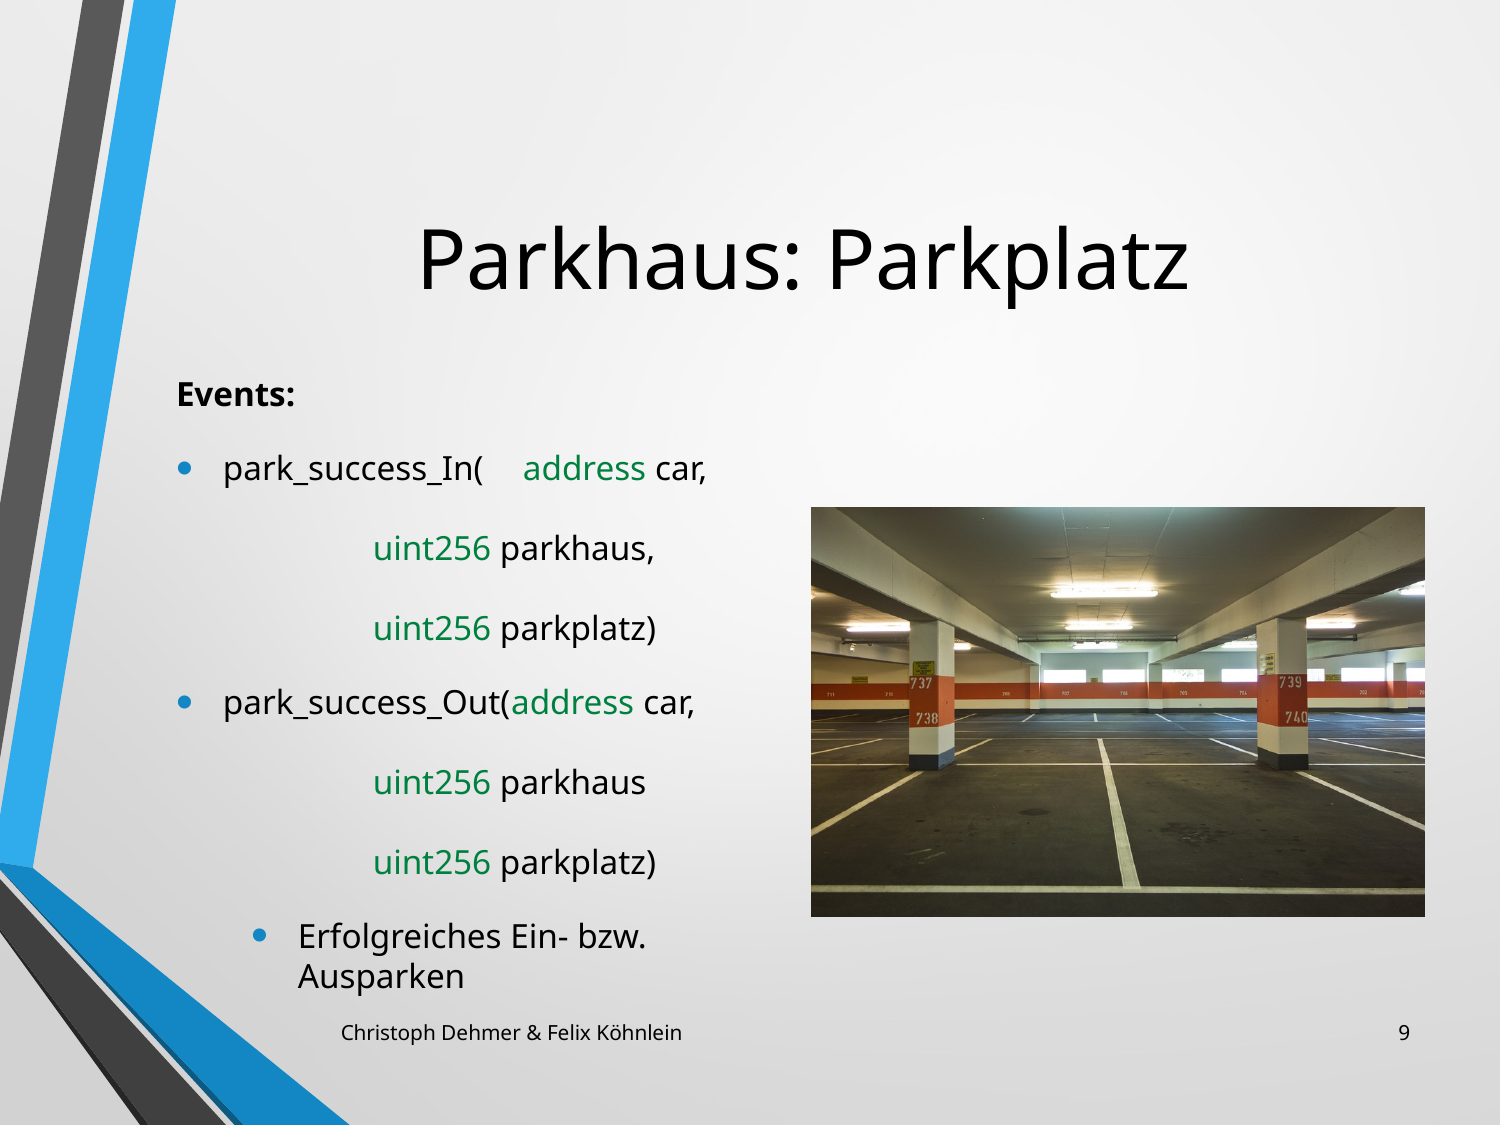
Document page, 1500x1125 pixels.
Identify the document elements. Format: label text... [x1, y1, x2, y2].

slide_number 9 [1357, 1003, 1425, 1064]
list Events: park_success_In( address car, uint256 parkhaus, uint256 parkplatz) park_success_Out(address car, uint256 parkhaus uint256 parkplatz) Erfolgreiches Ein- bzw. Ausparken [161, 437, 794, 991]
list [811, 507, 1426, 917]
title Parkhaus: Parkplatz [161, 112, 1425, 400]
footer Christoph Dehmer & Felix Köhnlein [325, 1003, 1198, 1064]
